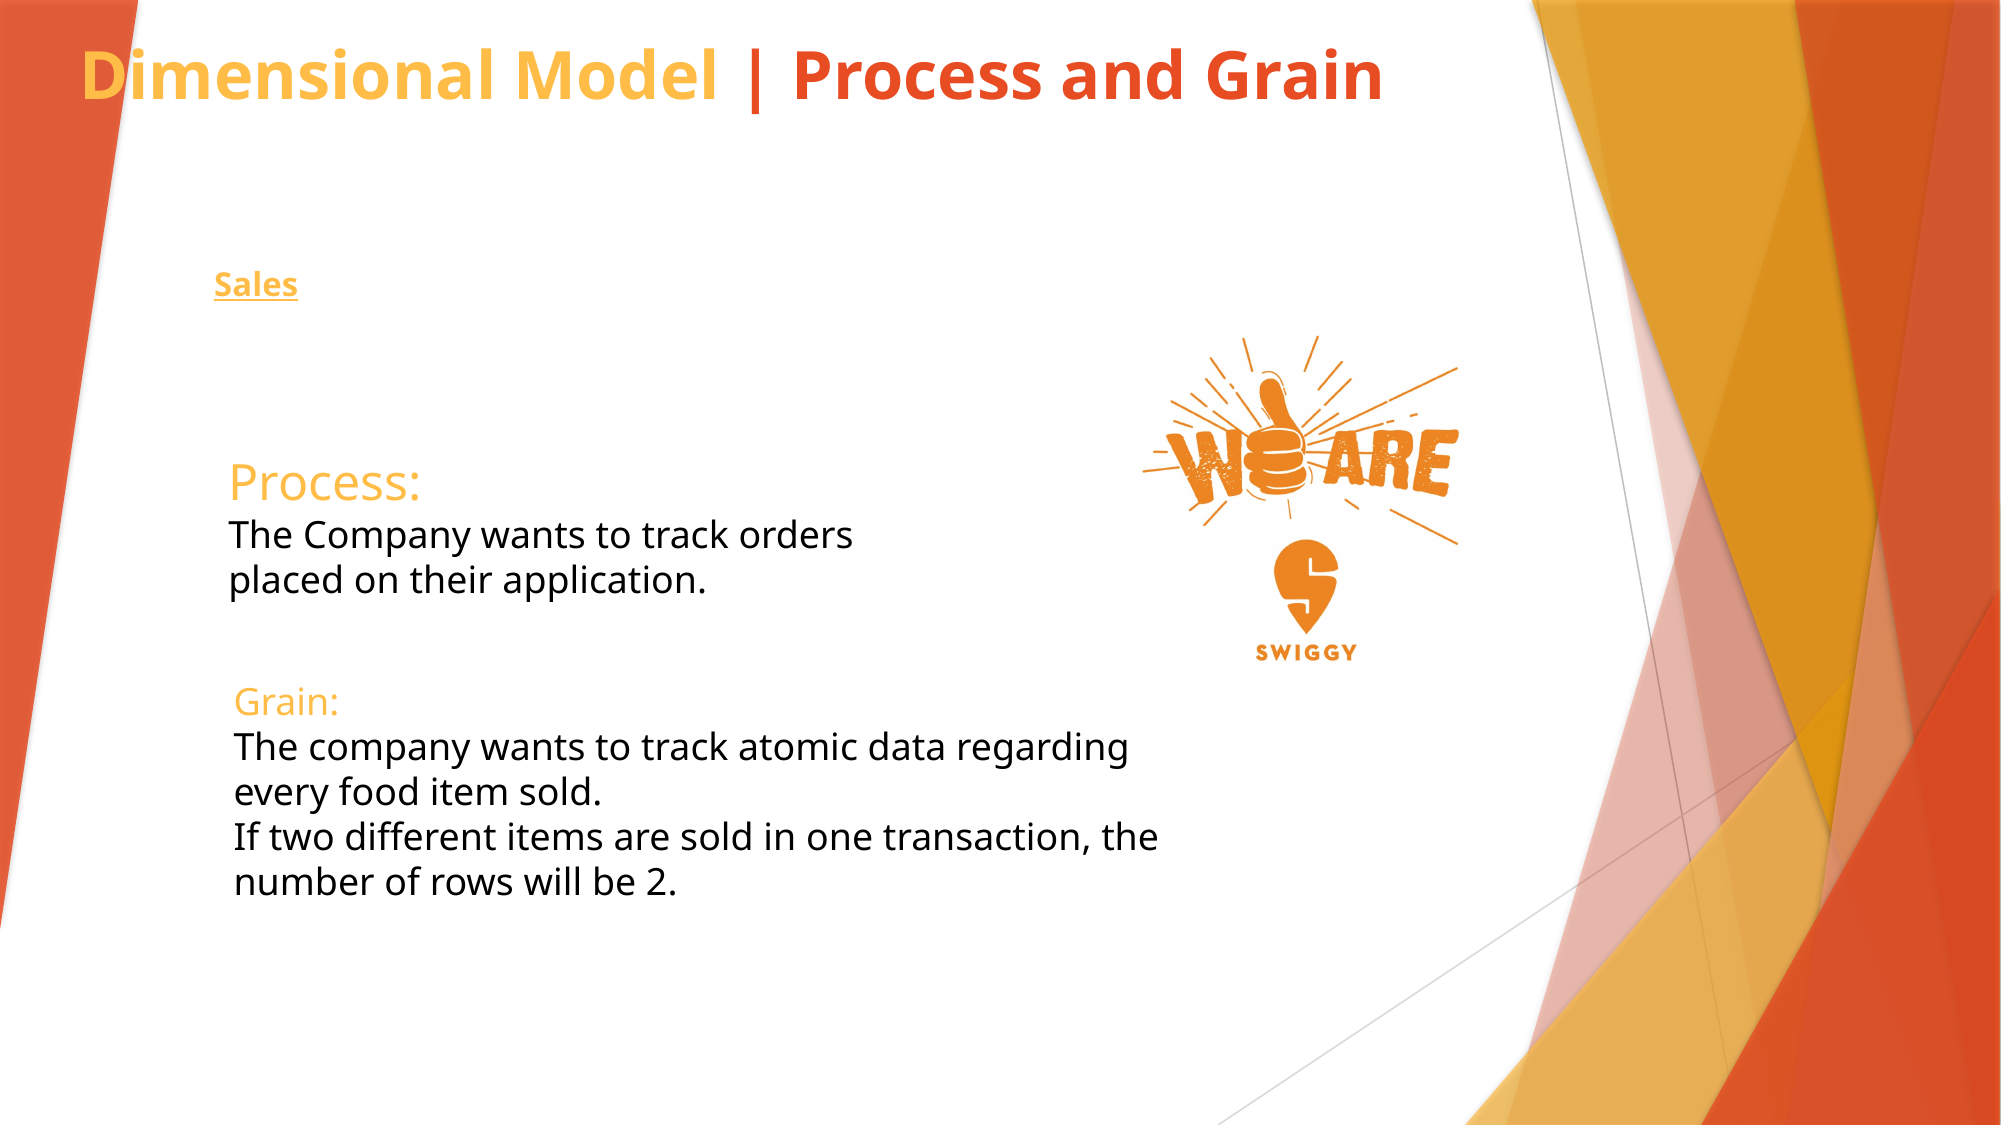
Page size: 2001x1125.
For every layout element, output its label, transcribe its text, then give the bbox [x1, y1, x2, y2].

text_box Process: The Company wants to track orders placed on their application. [213, 443, 985, 653]
text_box Grain: The company wants to track atomic data regarding every food item sold. If two different items are sold in one transaction, the number of rows will be 2. [218, 670, 1237, 956]
subtitle Sales [199, 255, 475, 330]
title Dimensional Model | Process and Grain [47, 24, 1402, 120]
picture [1125, 322, 1477, 674]
